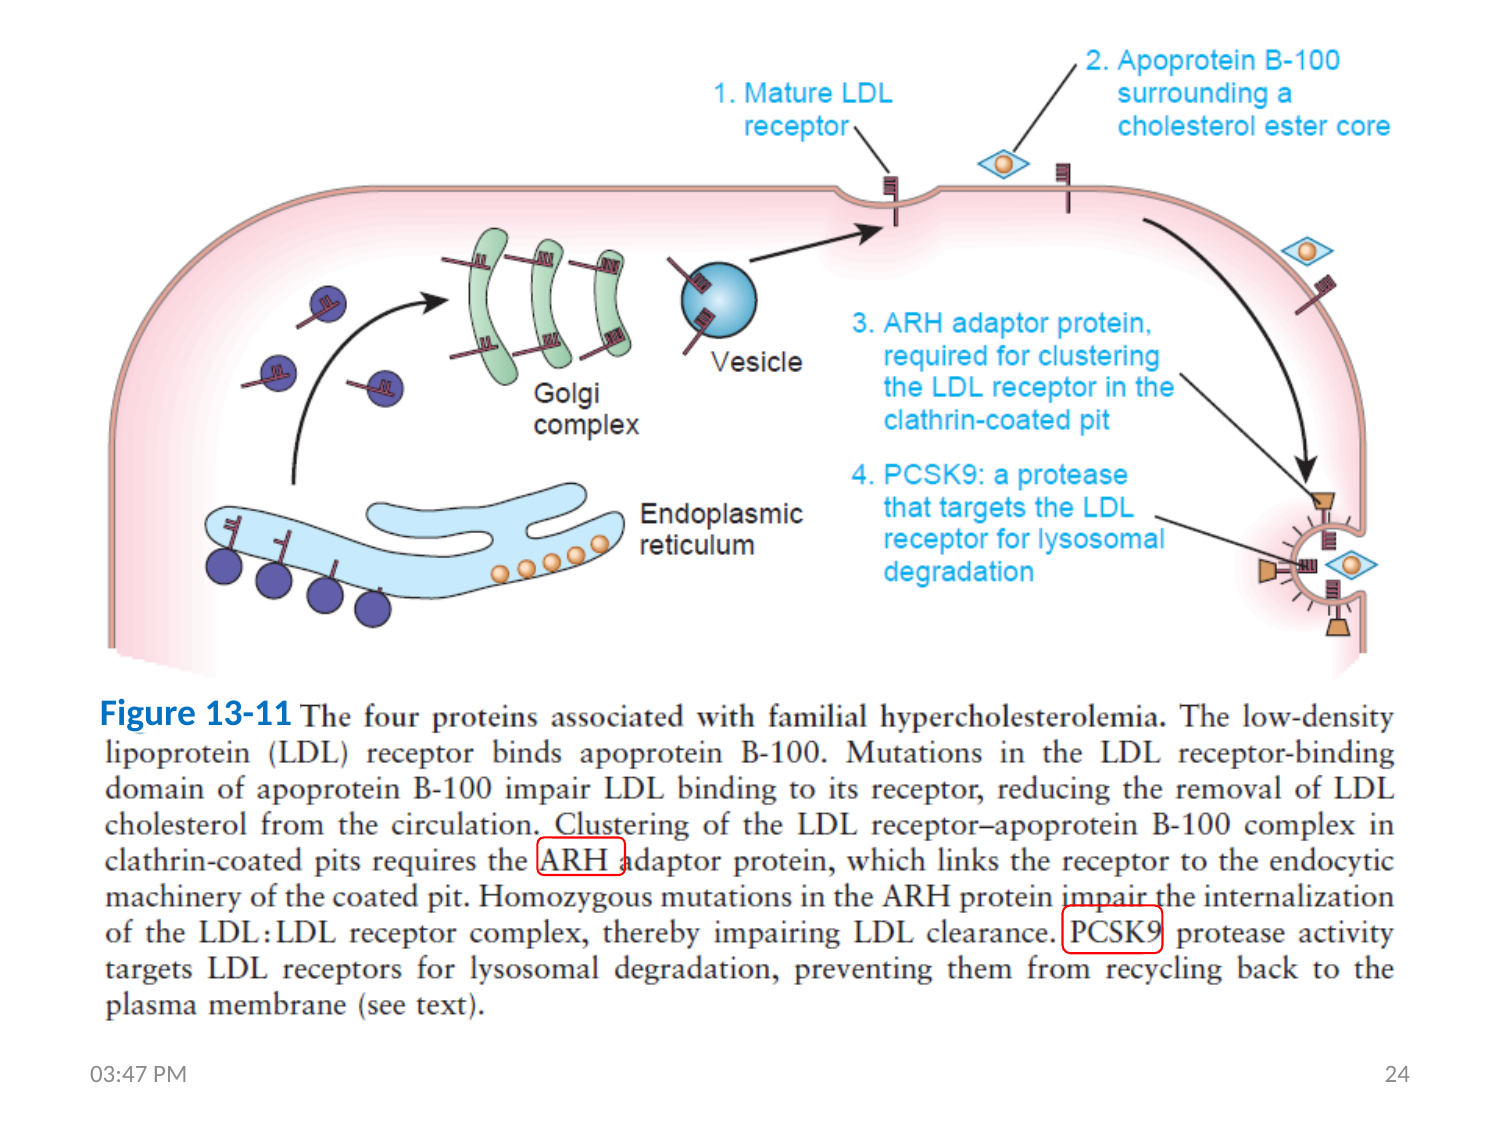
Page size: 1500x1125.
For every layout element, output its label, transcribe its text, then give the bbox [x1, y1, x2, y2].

slide_number 24 [1074, 1042, 1425, 1103]
picture [87, 37, 1404, 1030]
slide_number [75, 1042, 425, 1103]
